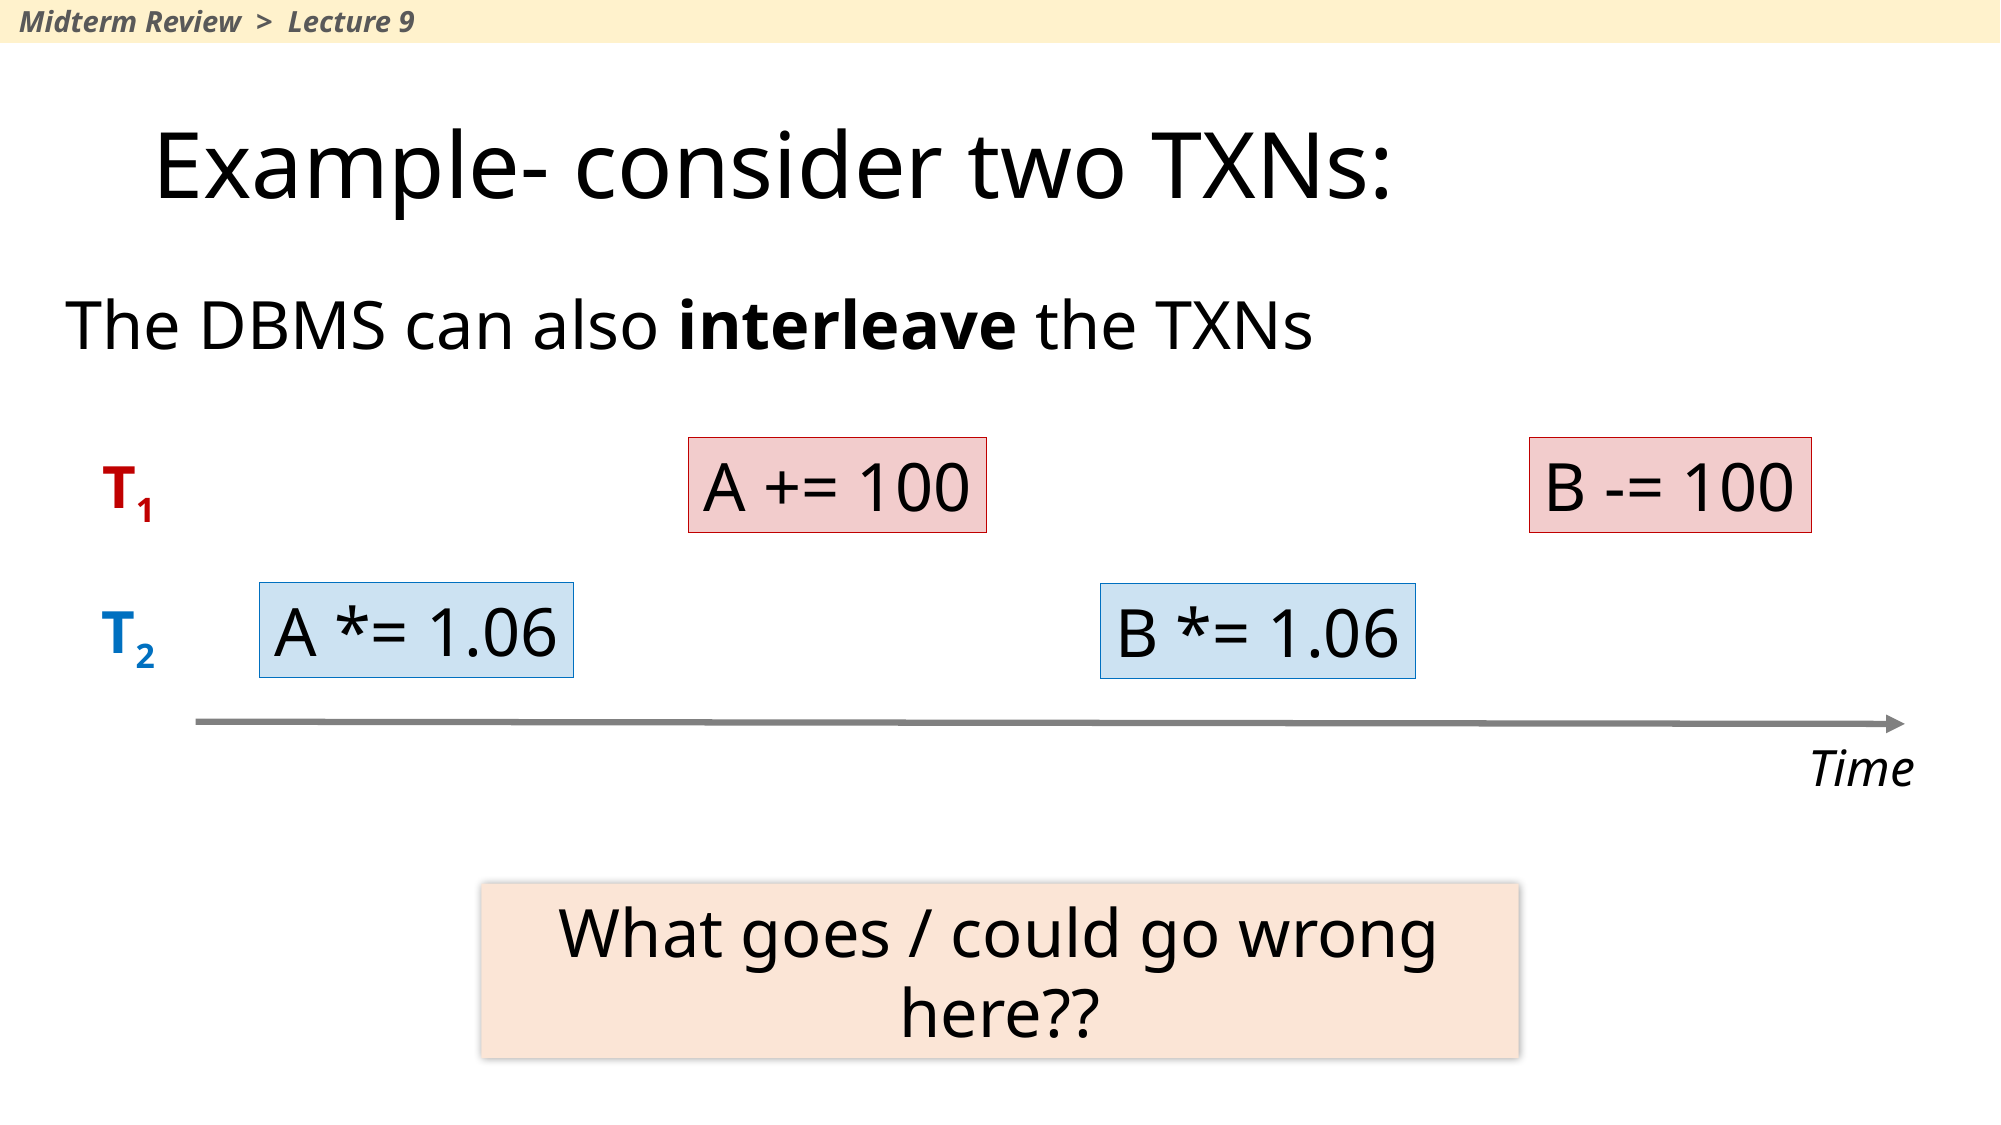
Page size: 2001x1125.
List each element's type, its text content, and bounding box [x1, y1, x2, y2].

text_box What goes / could go wrong here?? [481, 883, 1519, 1059]
text_box The DBMS can also interleave the TXNs [50, 275, 1330, 371]
text_box B *= 1.06 [1100, 583, 1416, 679]
text_box T1 [87, 442, 170, 537]
title Example- consider two TXNs: [137, 59, 1863, 278]
text_box Time [1794, 728, 1931, 804]
text_box A += 100 [688, 437, 987, 533]
text_box T2 [87, 588, 170, 683]
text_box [0, 0, 2000, 47]
text_box A *= 1.06 [259, 582, 574, 678]
text_box B -= 100 [1529, 437, 1812, 533]
